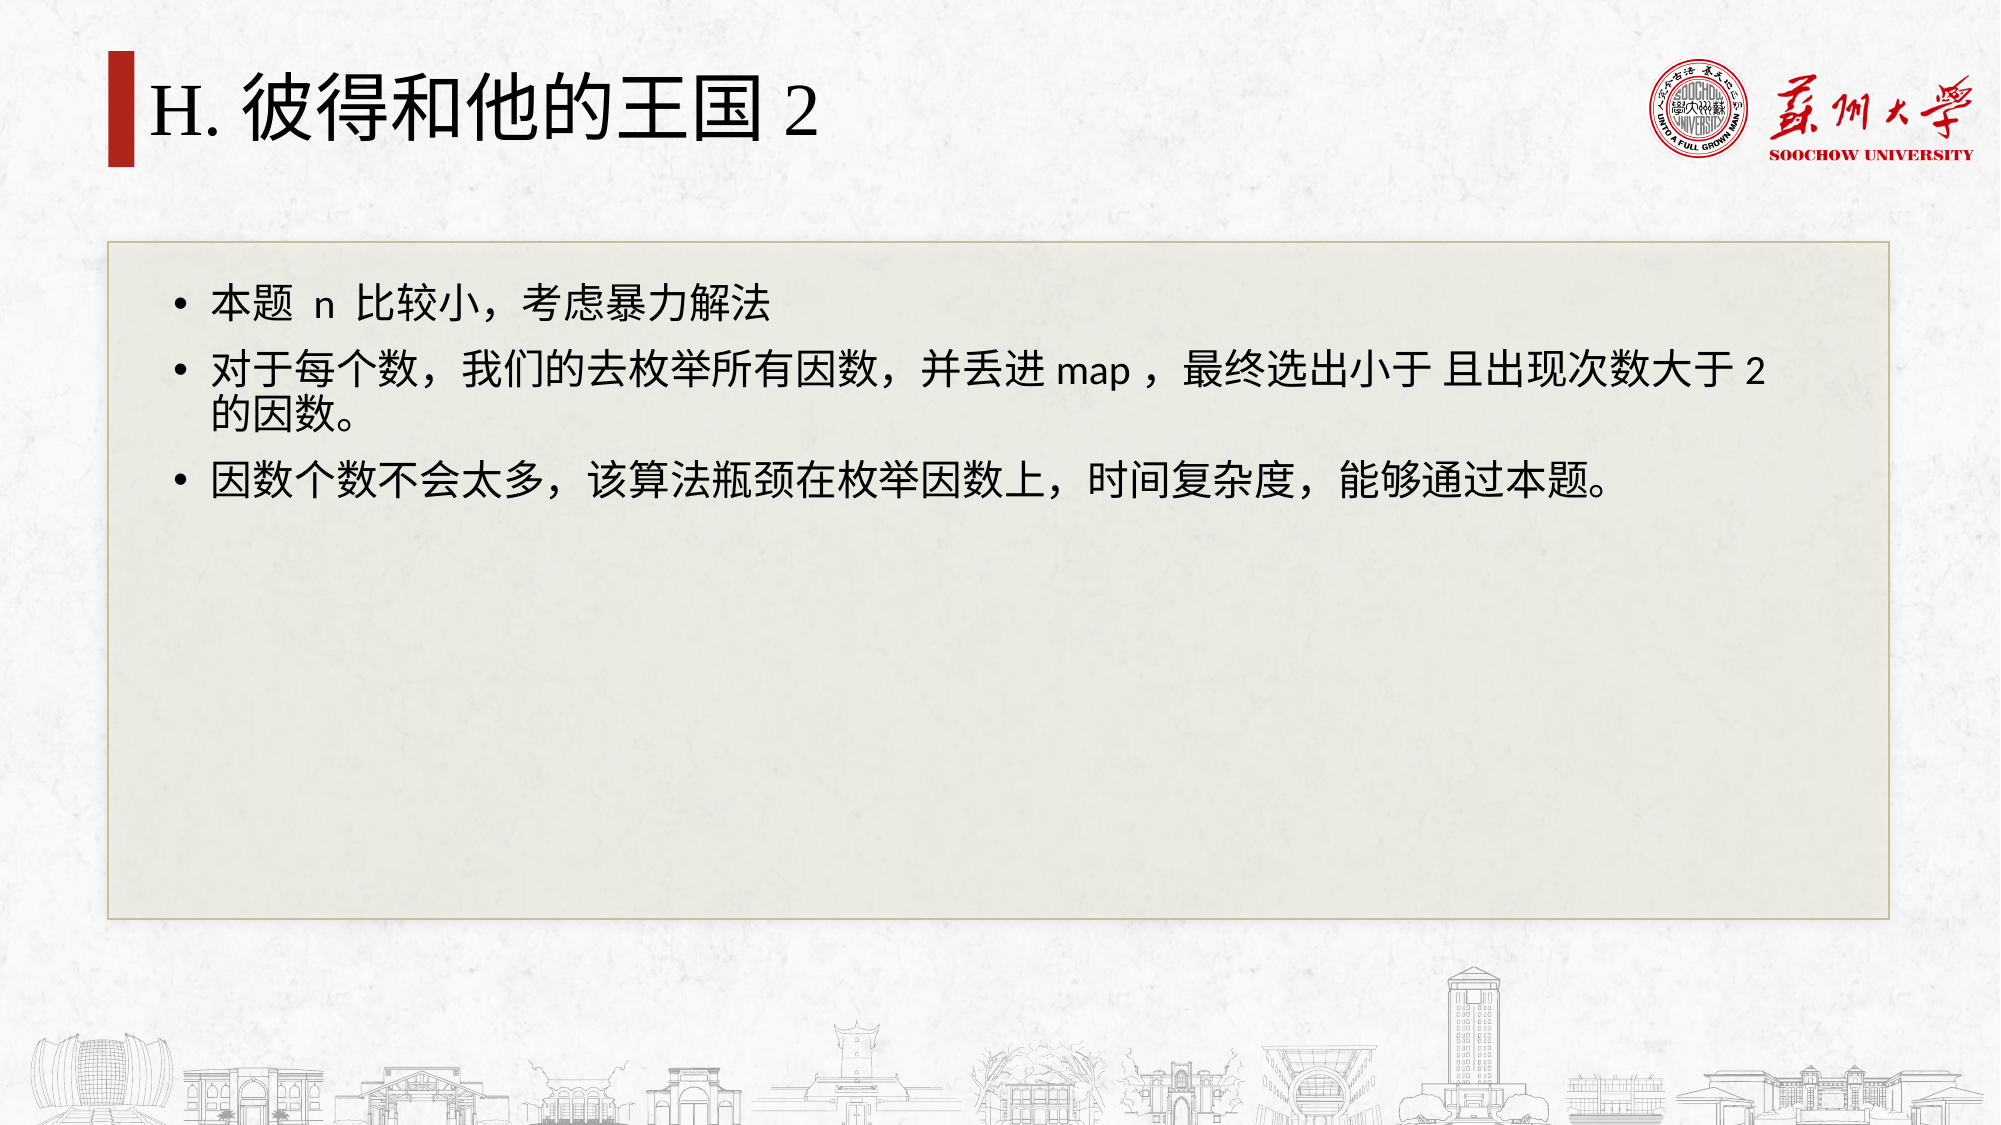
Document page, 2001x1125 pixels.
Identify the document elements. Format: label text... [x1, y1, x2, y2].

title H.彼得和他的王国2 [108, 52, 1890, 169]
picture [1627, 52, 2000, 171]
